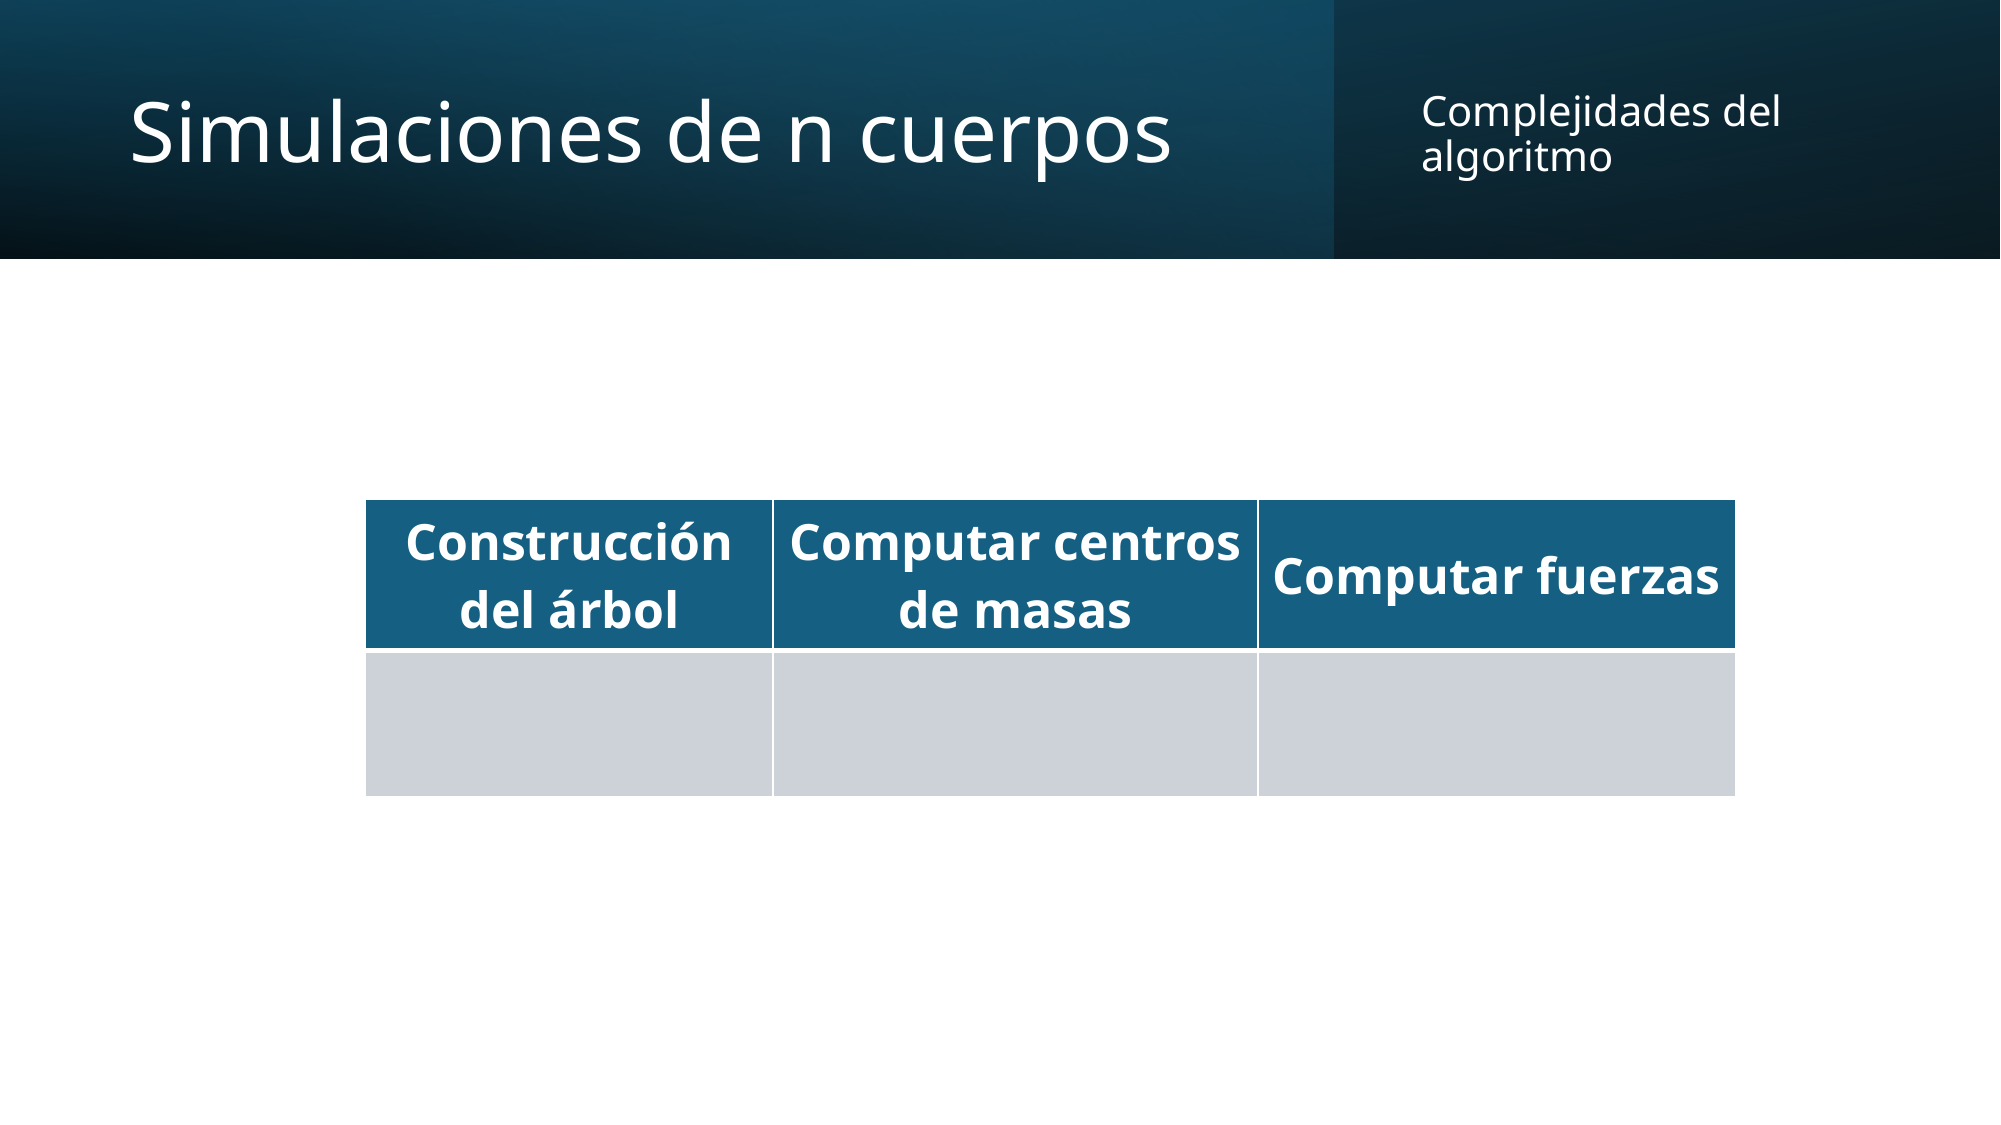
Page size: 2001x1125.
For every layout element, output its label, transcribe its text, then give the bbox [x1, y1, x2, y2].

title Simulaciones de n cuerpos [114, 40, 1274, 231]
text_box [0, 260, 2000, 1125]
text_box Complejidades del algoritmo [1406, 64, 1937, 208]
text_box [0, 0, 2000, 260]
